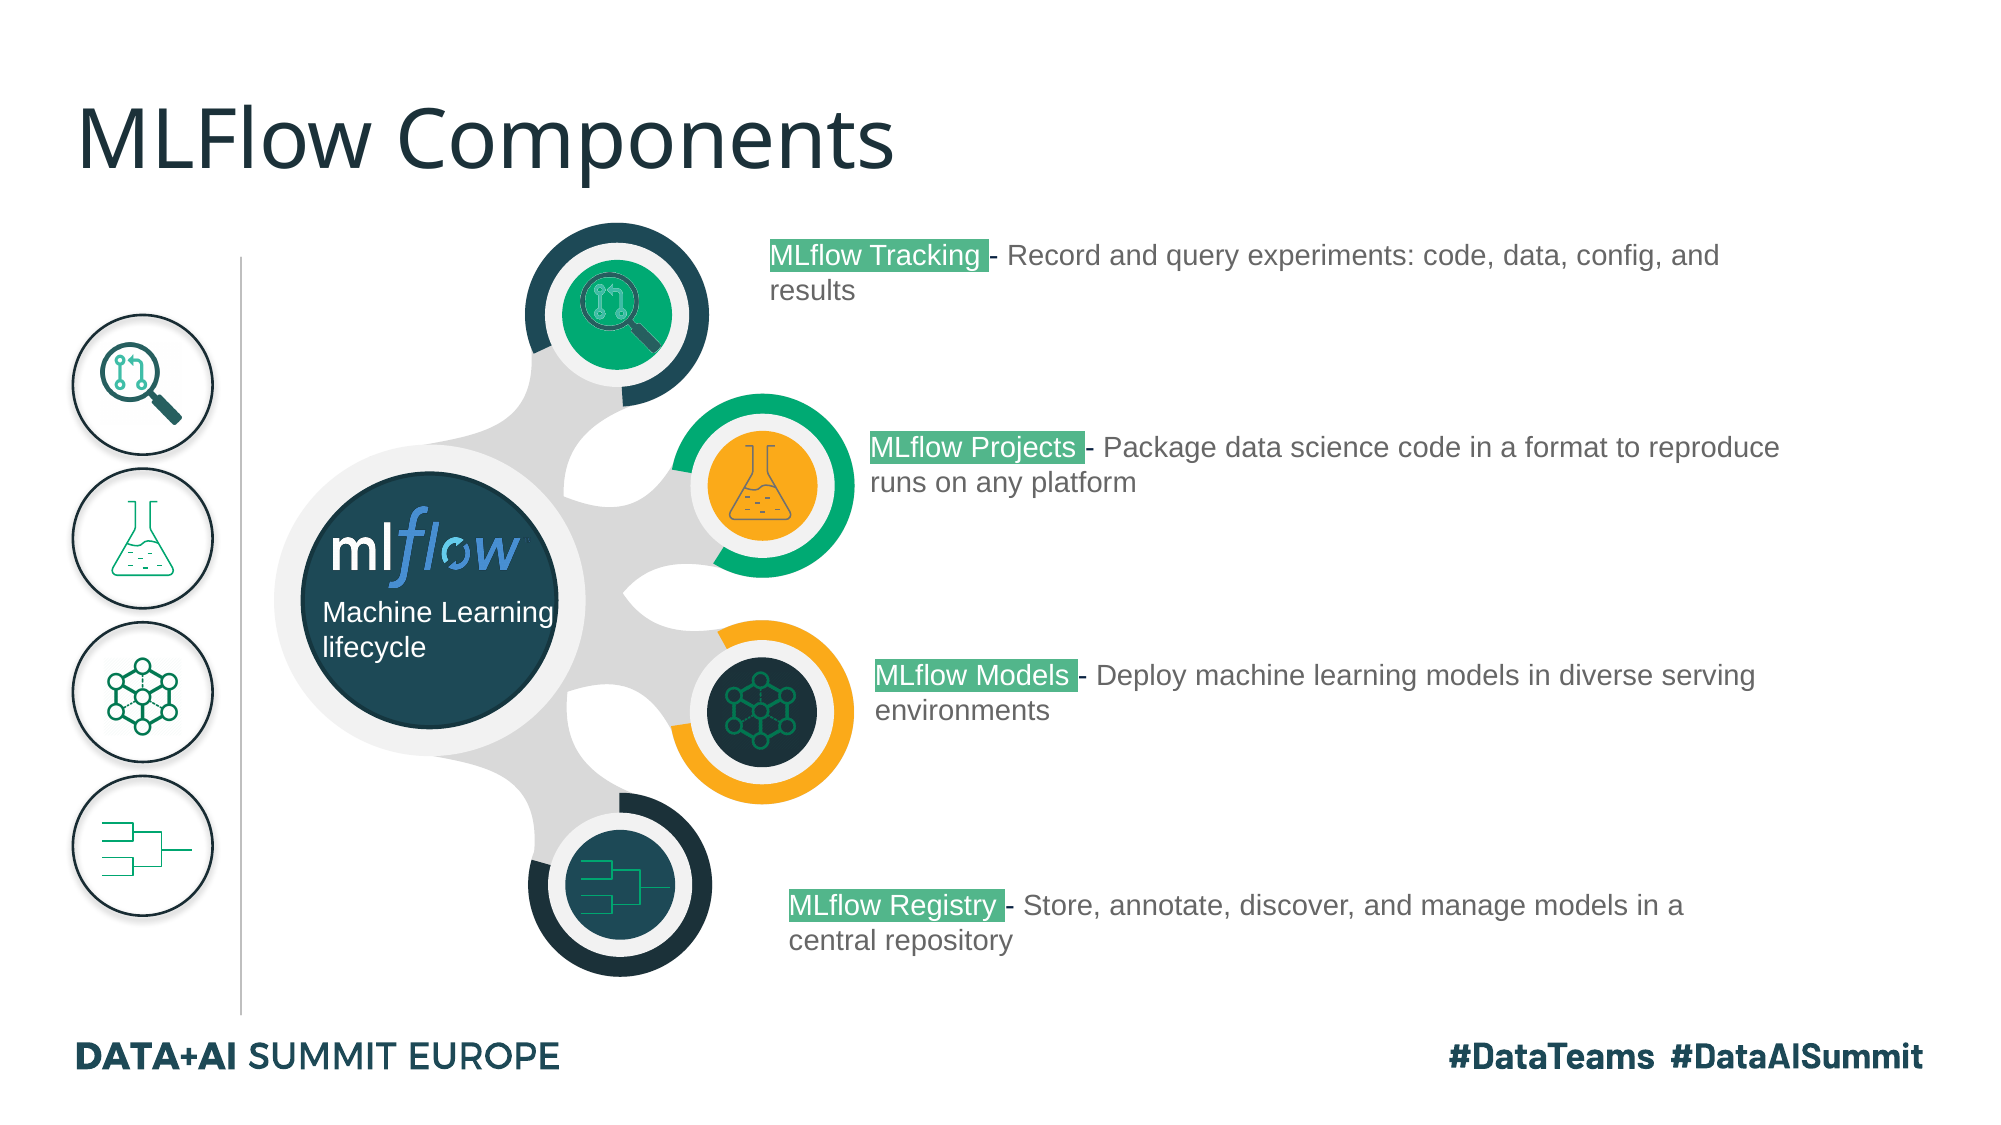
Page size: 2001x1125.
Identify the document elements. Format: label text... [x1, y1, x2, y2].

text_box MLflow Projects - Package data science code in a format to reproduce runs on any platform [860, 421, 1856, 576]
picture [103, 657, 182, 736]
text_box MLflow Models - Deploy machine learning models in diverse serving environments [860, 648, 1860, 804]
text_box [273, 222, 855, 978]
text_box [72, 775, 214, 917]
text_box [72, 621, 214, 763]
text_box [101, 822, 192, 876]
text_box MLflow Tracking - Record and query experiments: code, data, config, and results [860, 228, 1755, 314]
text_box [72, 467, 214, 610]
text_box [72, 314, 214, 456]
text_box MLflow Registry - Store, annotate, discover, and manage models in a central repository [773, 878, 1774, 1034]
picture [100, 342, 183, 425]
text_box [111, 500, 175, 577]
title MLFlow Components [75, 59, 1923, 223]
